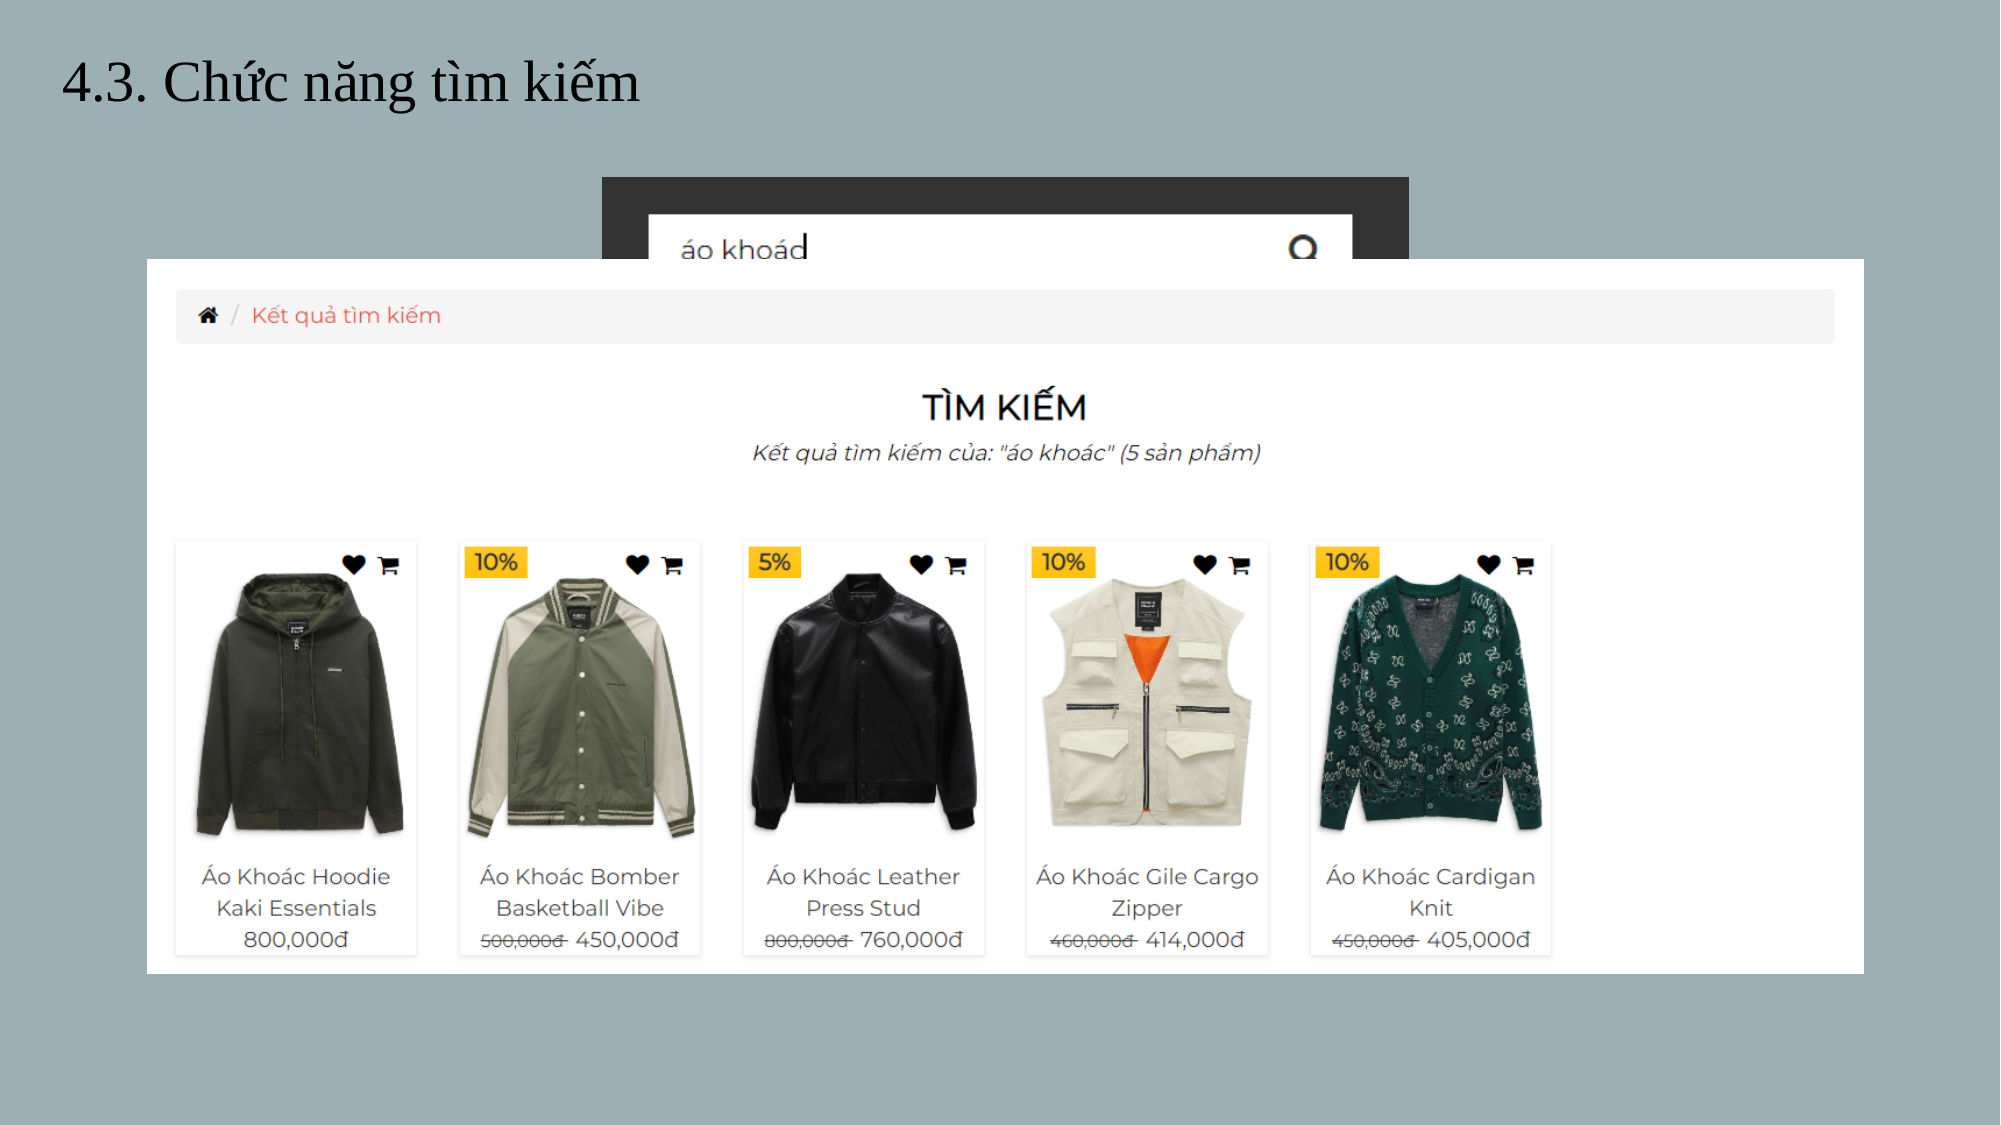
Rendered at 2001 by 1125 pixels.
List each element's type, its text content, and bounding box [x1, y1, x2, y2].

picture [147, 177, 1864, 974]
text_box 4.3. Chức năng tìm kiếm [47, 35, 656, 121]
